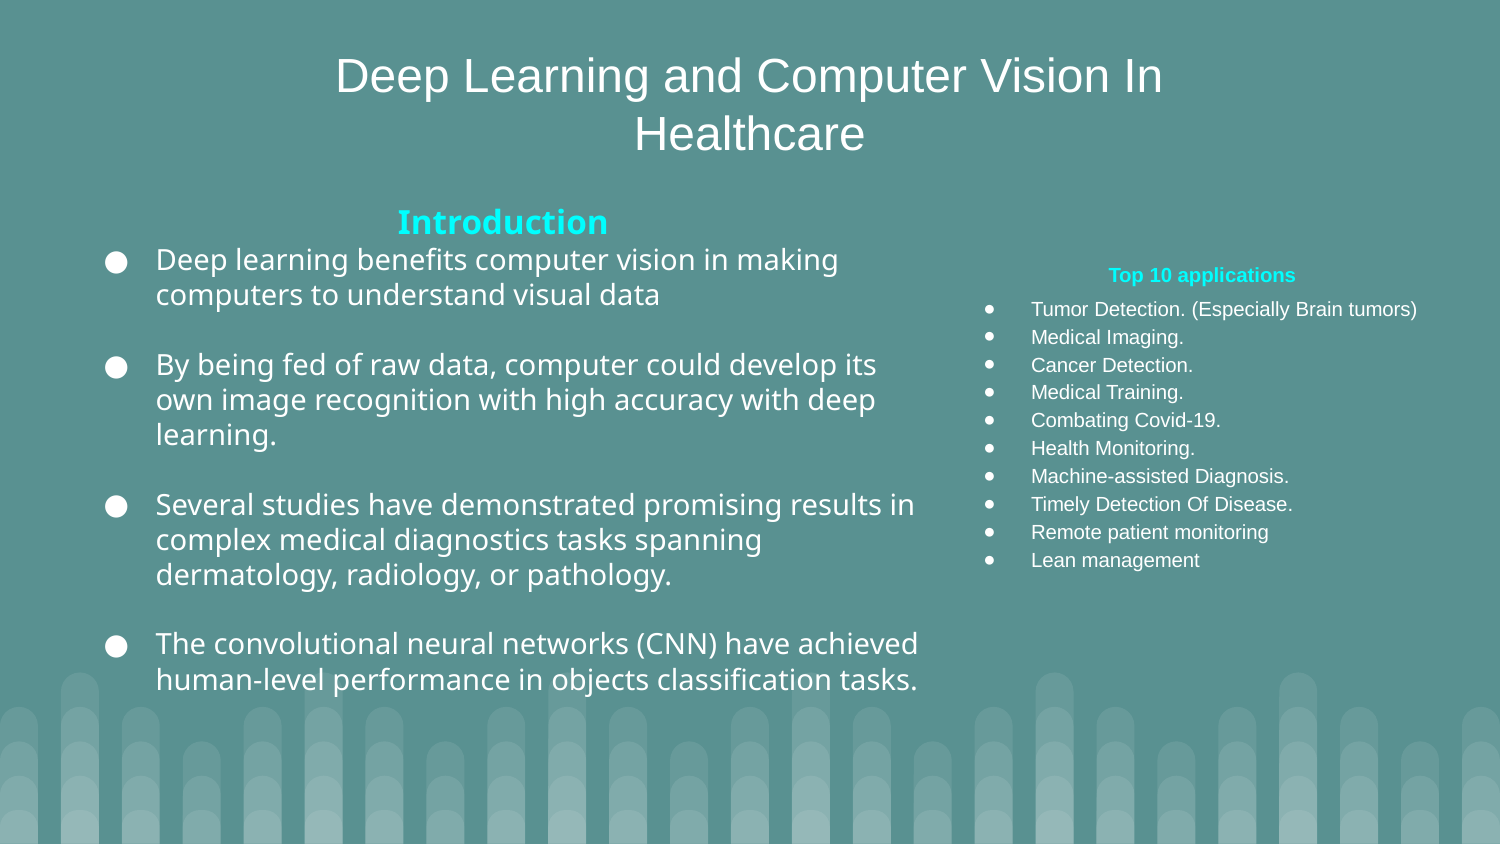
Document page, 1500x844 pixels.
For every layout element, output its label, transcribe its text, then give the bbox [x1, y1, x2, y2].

list Top 10 applications Tumor Detection. (Especially Brain tumors) Medical Imaging. Cancer Detection. Medical Training. Combating Covid-19. Health Monitoring. Machine-assisted Diagnosis. Timely Detection Of Disease. Remote patient monitoring Lean management [940, 243, 1464, 748]
title Deep Learning and Computer Vision In Healthcare [227, 29, 1273, 176]
text_box Introduction Deep learning benefits computer vision in making computers to understand visual data By being fed of raw data, computer could develop its own image recognition with high accuracy with deep learning. Several studies have demonstrated promising results in complex medical diagnostics tasks spanning dermatology, radiology, or pathology. The convolutional neural networks (CNN) have achieved human-level performance in objects classification tasks. [65, 186, 941, 711]
